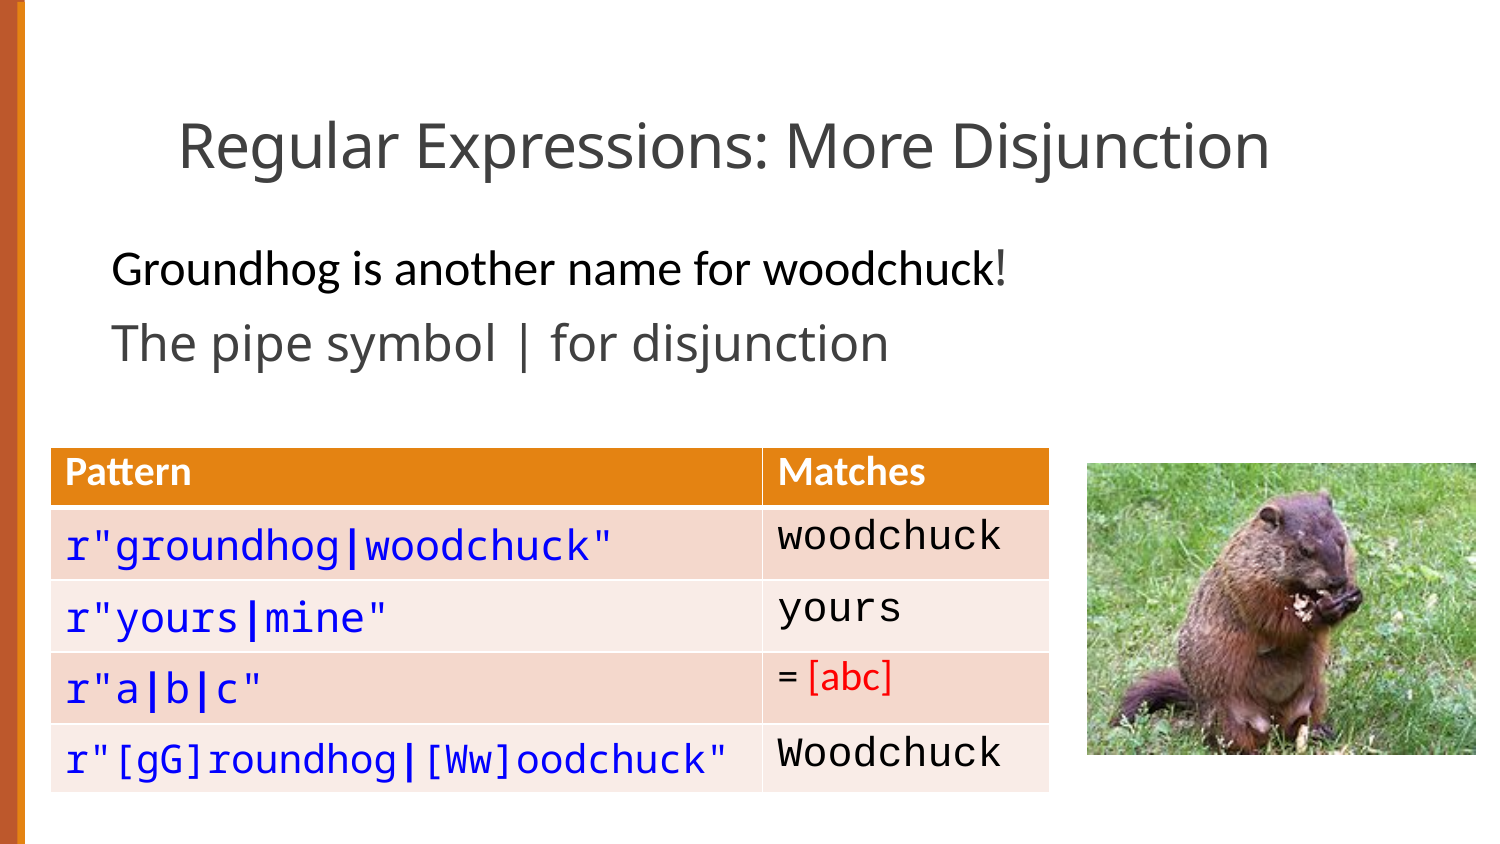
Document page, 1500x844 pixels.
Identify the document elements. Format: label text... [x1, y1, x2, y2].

list Groundhog is another name for woodchuck! The pipe symbol | for disjunction [99, 234, 1350, 844]
table_cell r"a|b|c" [51, 653, 762, 723]
table_header Matches [763, 448, 1049, 505]
table_cell = [abc] [763, 653, 1049, 723]
title Regular Expressions: More Disjunction [162, 67, 1438, 190]
picture [1086, 463, 1477, 756]
table_header Pattern [51, 448, 762, 505]
table_cell yours [763, 581, 1049, 651]
table_cell r"yours|mine" [51, 581, 762, 651]
table_cell Woodchuck [763, 725, 1049, 792]
table_cell woodchuck [763, 510, 1049, 579]
table_cell r"[gG]roundhog|[Ww]oodchuck" [51, 725, 762, 792]
table_cell r"groundhog|woodchuck" [51, 510, 762, 579]
